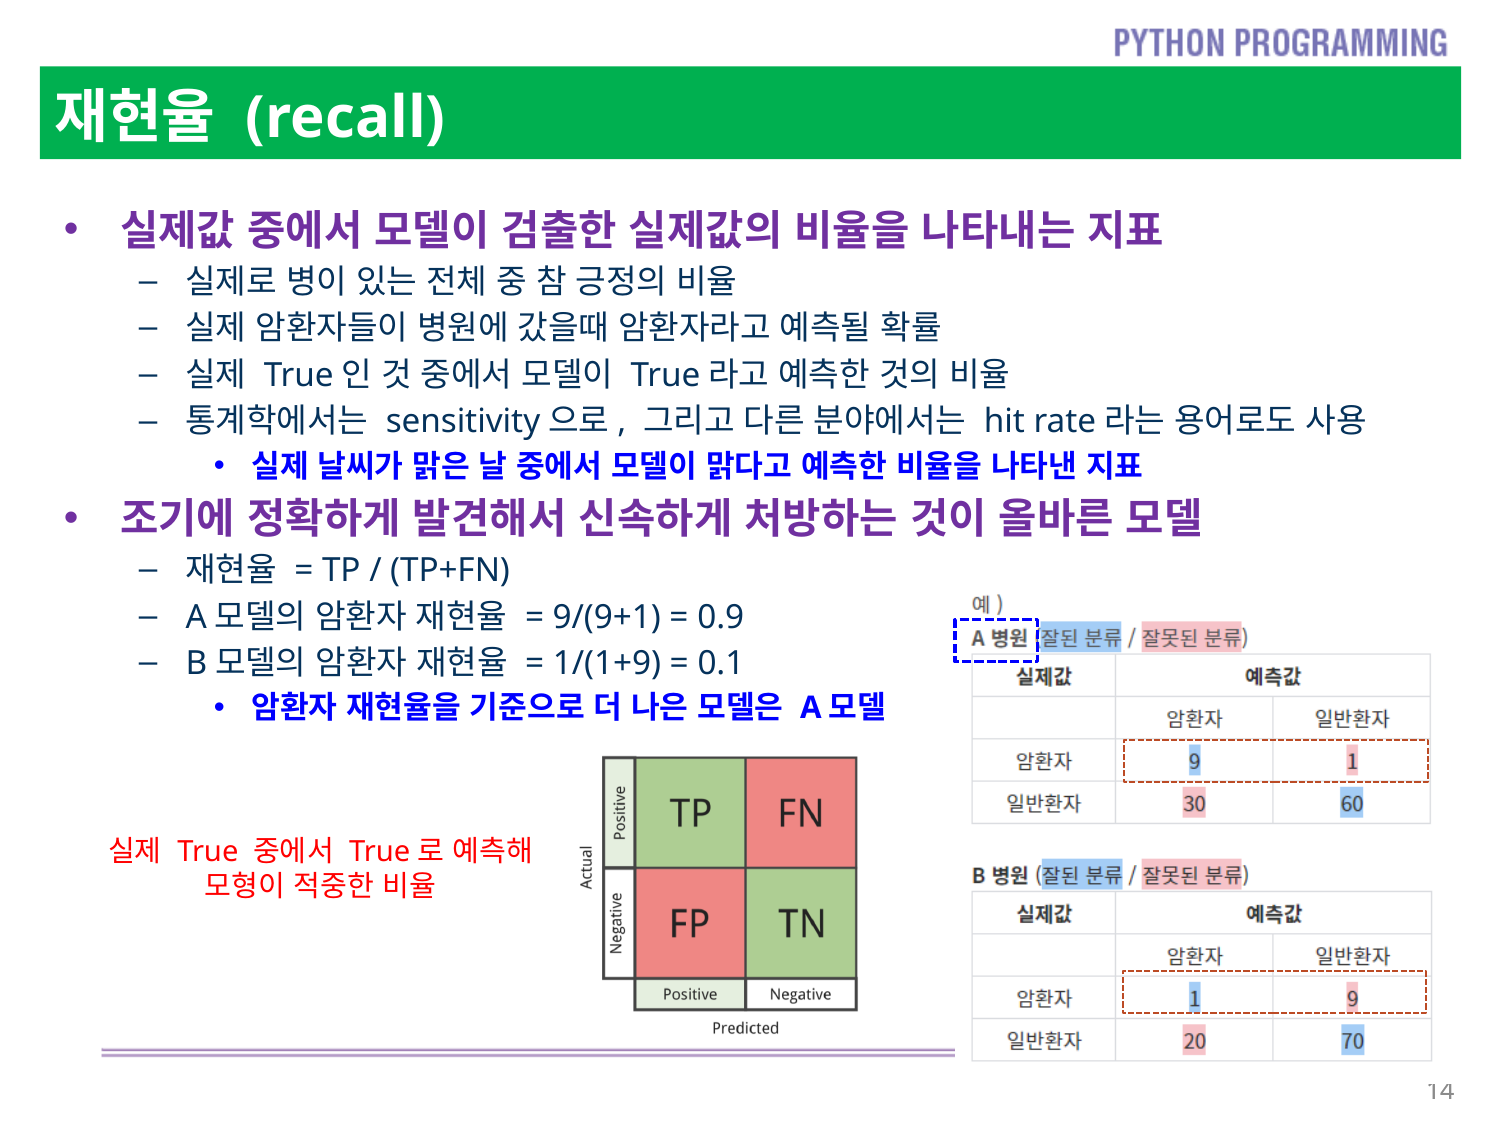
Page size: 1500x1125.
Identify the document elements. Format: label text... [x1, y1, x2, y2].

slide_number 14 [1119, 1071, 1470, 1112]
list 실제값 중에서 모델이 검출한 실제값의 비율을 나타내는 지표 실제로 병이 있는 전체 중 참 긍정의 비율 실제 암환자들이 병원에 갔을때 암환자라고 예측될 확률 실제 True인 것 중에서 모델이 True라고 예측한 것의 비율 통계학에서는 sensitivity으로, 그리고 다른 분야에서는 hit rate라는 용어로도 사용 실제 날씨가 맑은 날 중에서 모델이 맑다고 예측한 비율을 나타낸 지표 조기에 정확하게 발견해서 신속하게 처방하는 것이 올바른 모델 재현율 = TP / (TP+FN) A모델의 암환자 재현율 = 9/(9+1) = 0.9 B모델의 암환자 재현율 = 1/(1+9) = 0.1 암환자 재현율을 기준으로 더 나은 모델은 A모델 [48, 195, 1461, 1041]
title 재현율 (recall) [39, 76, 1444, 152]
text_box 실제 True 중에서 True로 예측해 모형이 적중한 비율 [85, 825, 556, 910]
picture [18, 583, 1483, 1084]
picture [1106, 13, 1462, 66]
